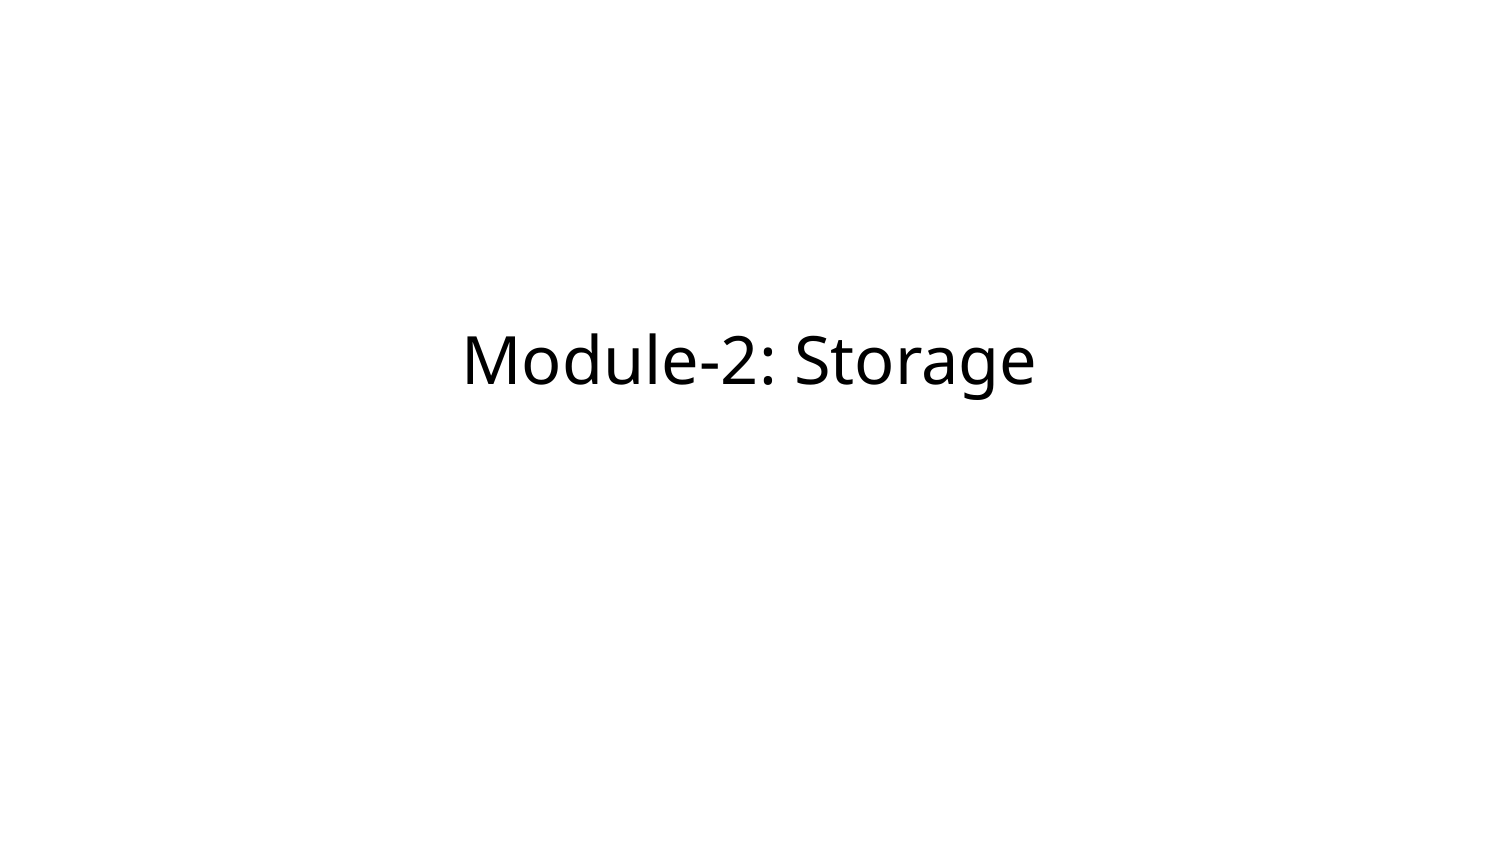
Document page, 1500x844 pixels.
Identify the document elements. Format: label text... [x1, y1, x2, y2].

title Module-2: Storage [51, 264, 1449, 414]
